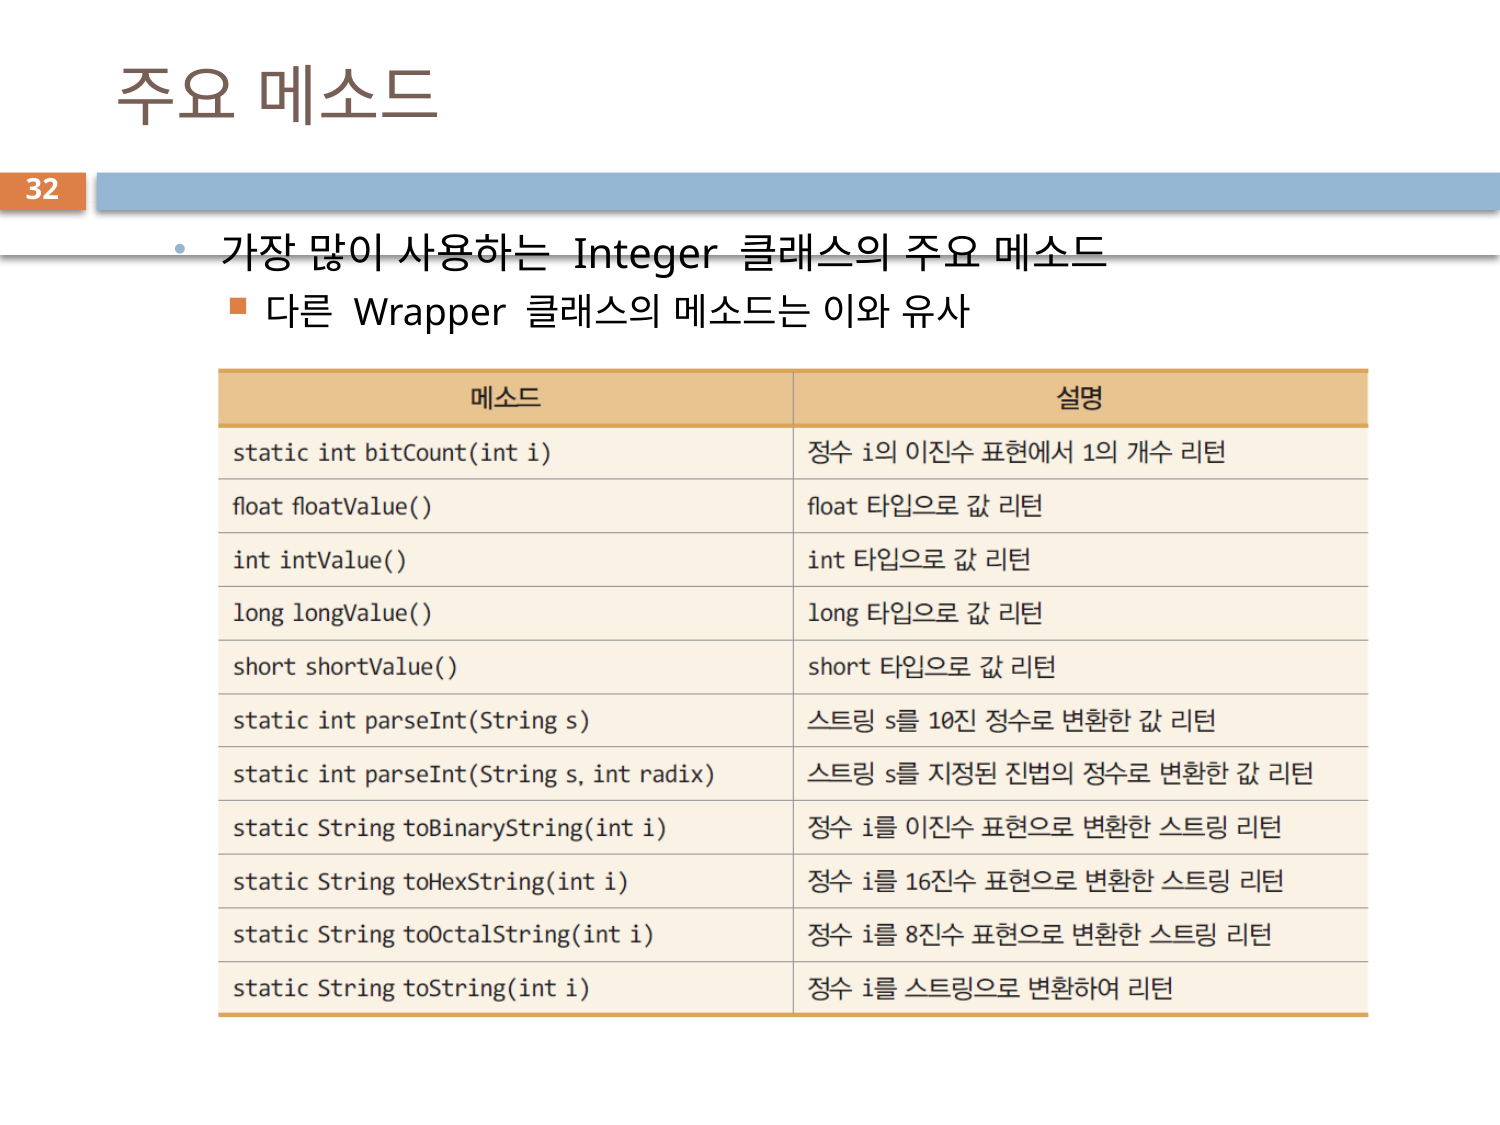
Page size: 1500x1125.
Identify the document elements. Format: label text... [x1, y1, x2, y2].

title 주요 메소드 [100, 37, 1438, 149]
picture [214, 361, 1375, 1027]
slide_number 32 [0, 170, 87, 211]
list 가장 많이 사용하는 Integer 클래스의 주요 메소드 다른 Wrapper 클래스의 메소드는 이와 유사 [100, 219, 1438, 1047]
